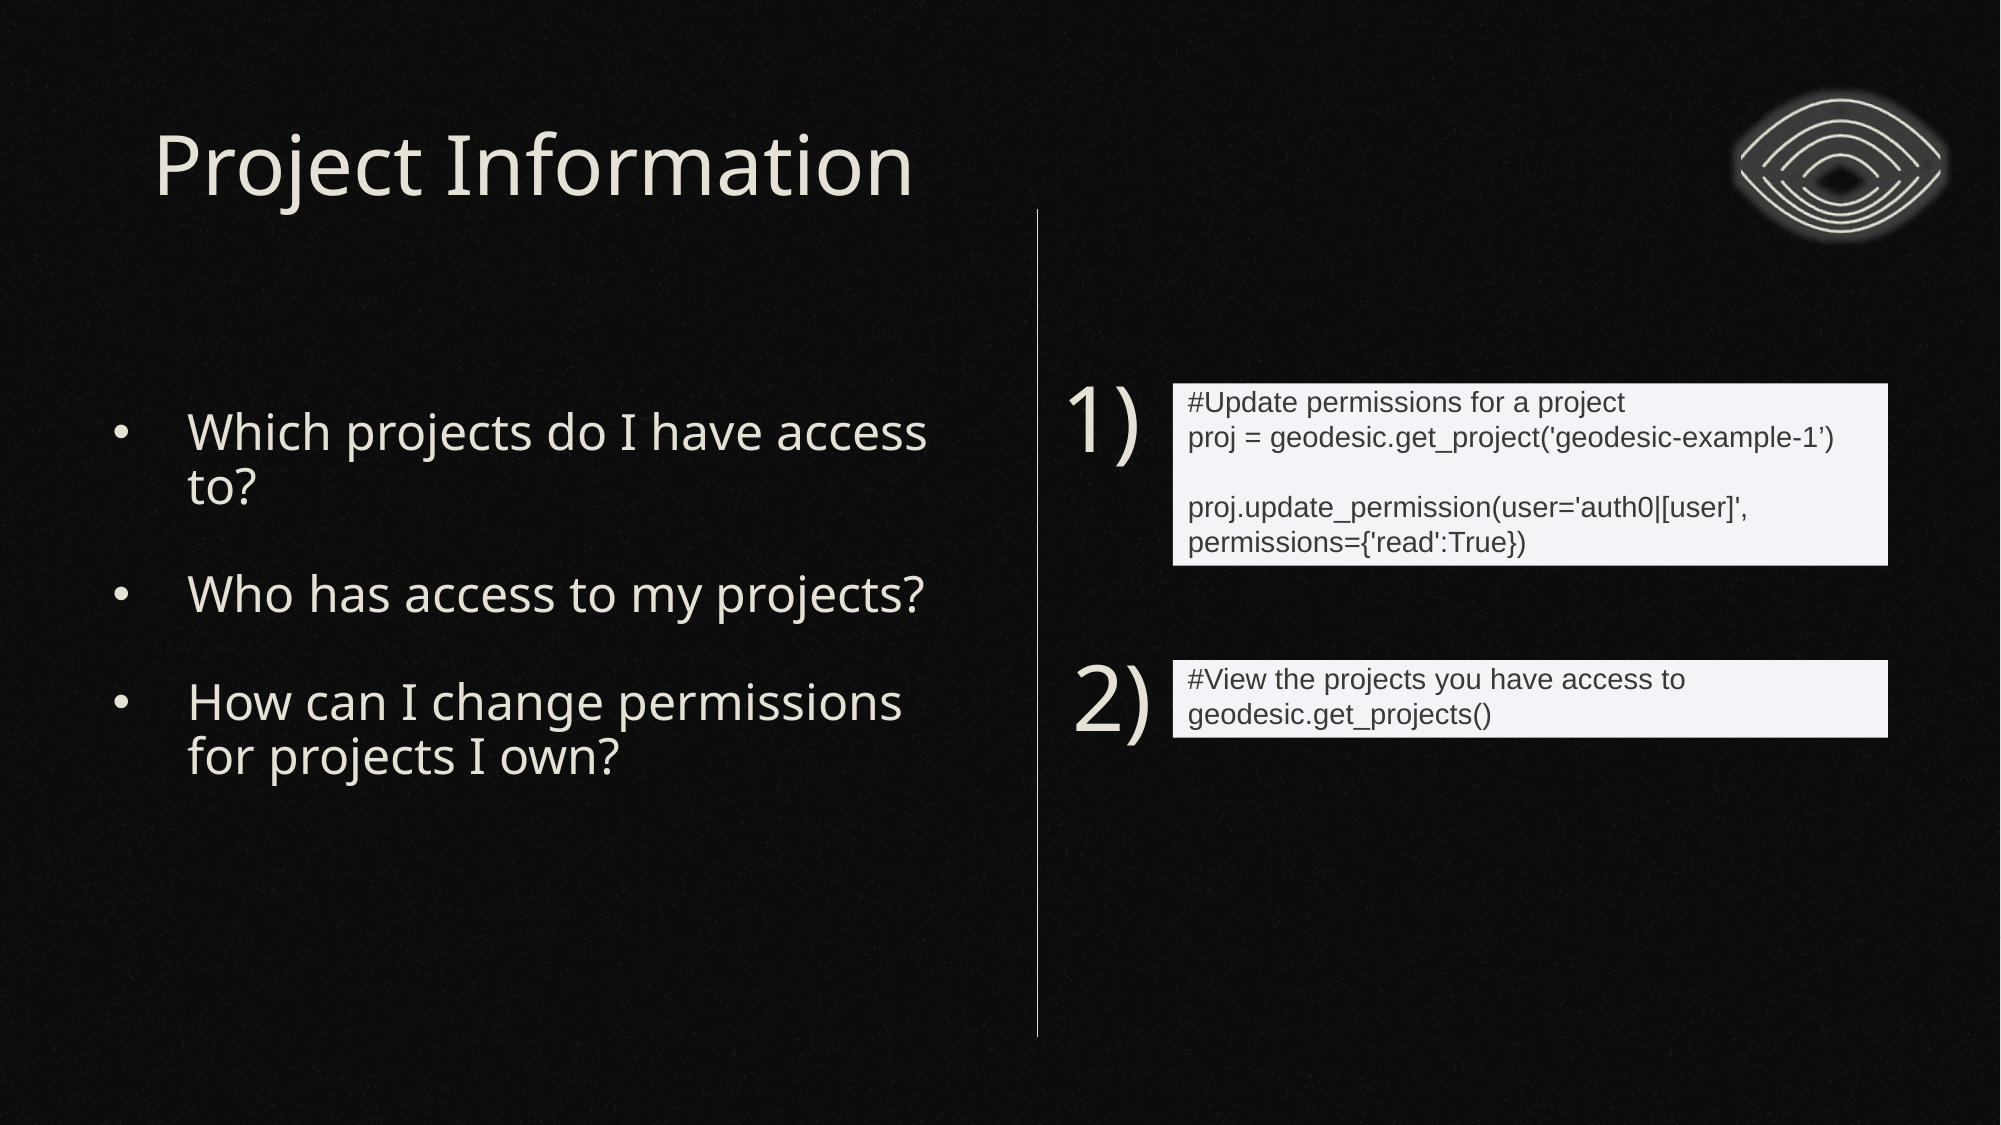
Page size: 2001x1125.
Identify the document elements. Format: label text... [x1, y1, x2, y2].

text_box 1) [1046, 314, 1182, 532]
picture [0, 0, 2001, 1125]
title Project Information [137, 59, 1863, 278]
text_box Which projects do I have access to? Who has access to my projects? How can I change permissions for projects I own? [97, 514, 979, 732]
text_box 2) [1057, 593, 1173, 811]
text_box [1863, 92, 1946, 241]
text_box #View the projects you have access to geodesic.get_projects() [1173, 660, 1888, 738]
text_box #Update permissions for a project proj = geodesic.get_project('geodesic-example-1’) proj.update_permission(user='auth0|[user]', permissions={'read':True}) [1172, 383, 1888, 566]
